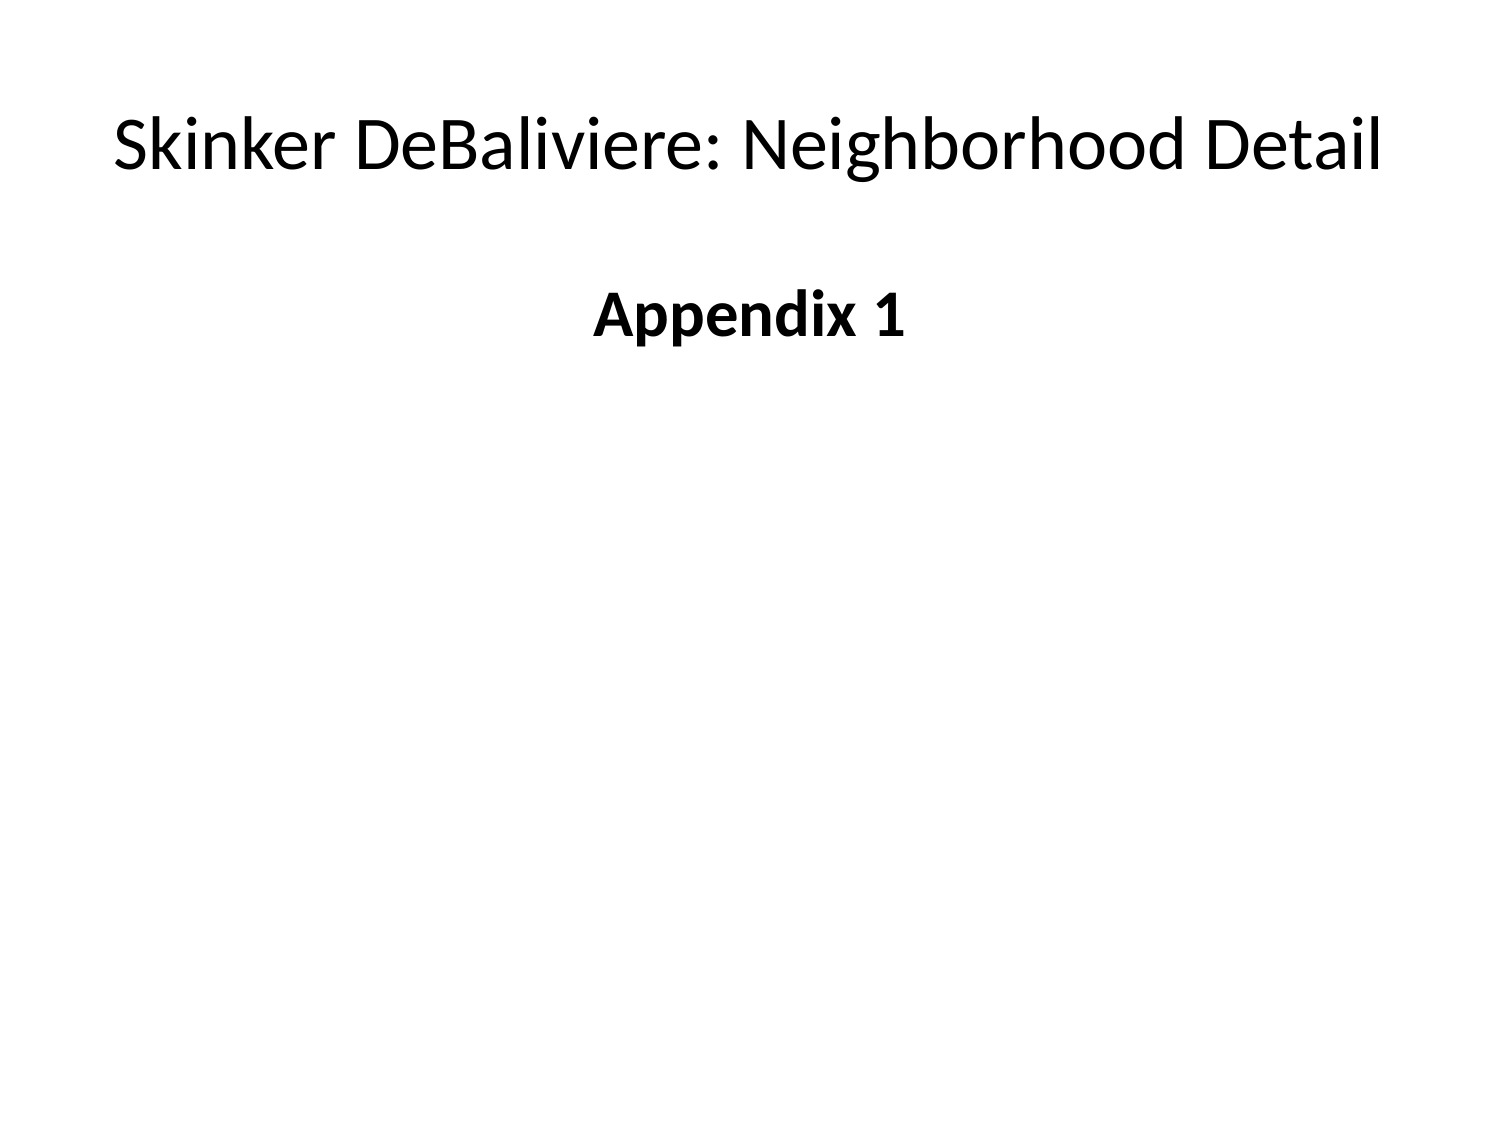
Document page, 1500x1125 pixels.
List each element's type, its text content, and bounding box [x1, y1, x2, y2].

title Skinker DeBaliviere: Neighborhood Detail [75, 45, 1425, 233]
list Appendix 1 [75, 262, 1425, 1005]
